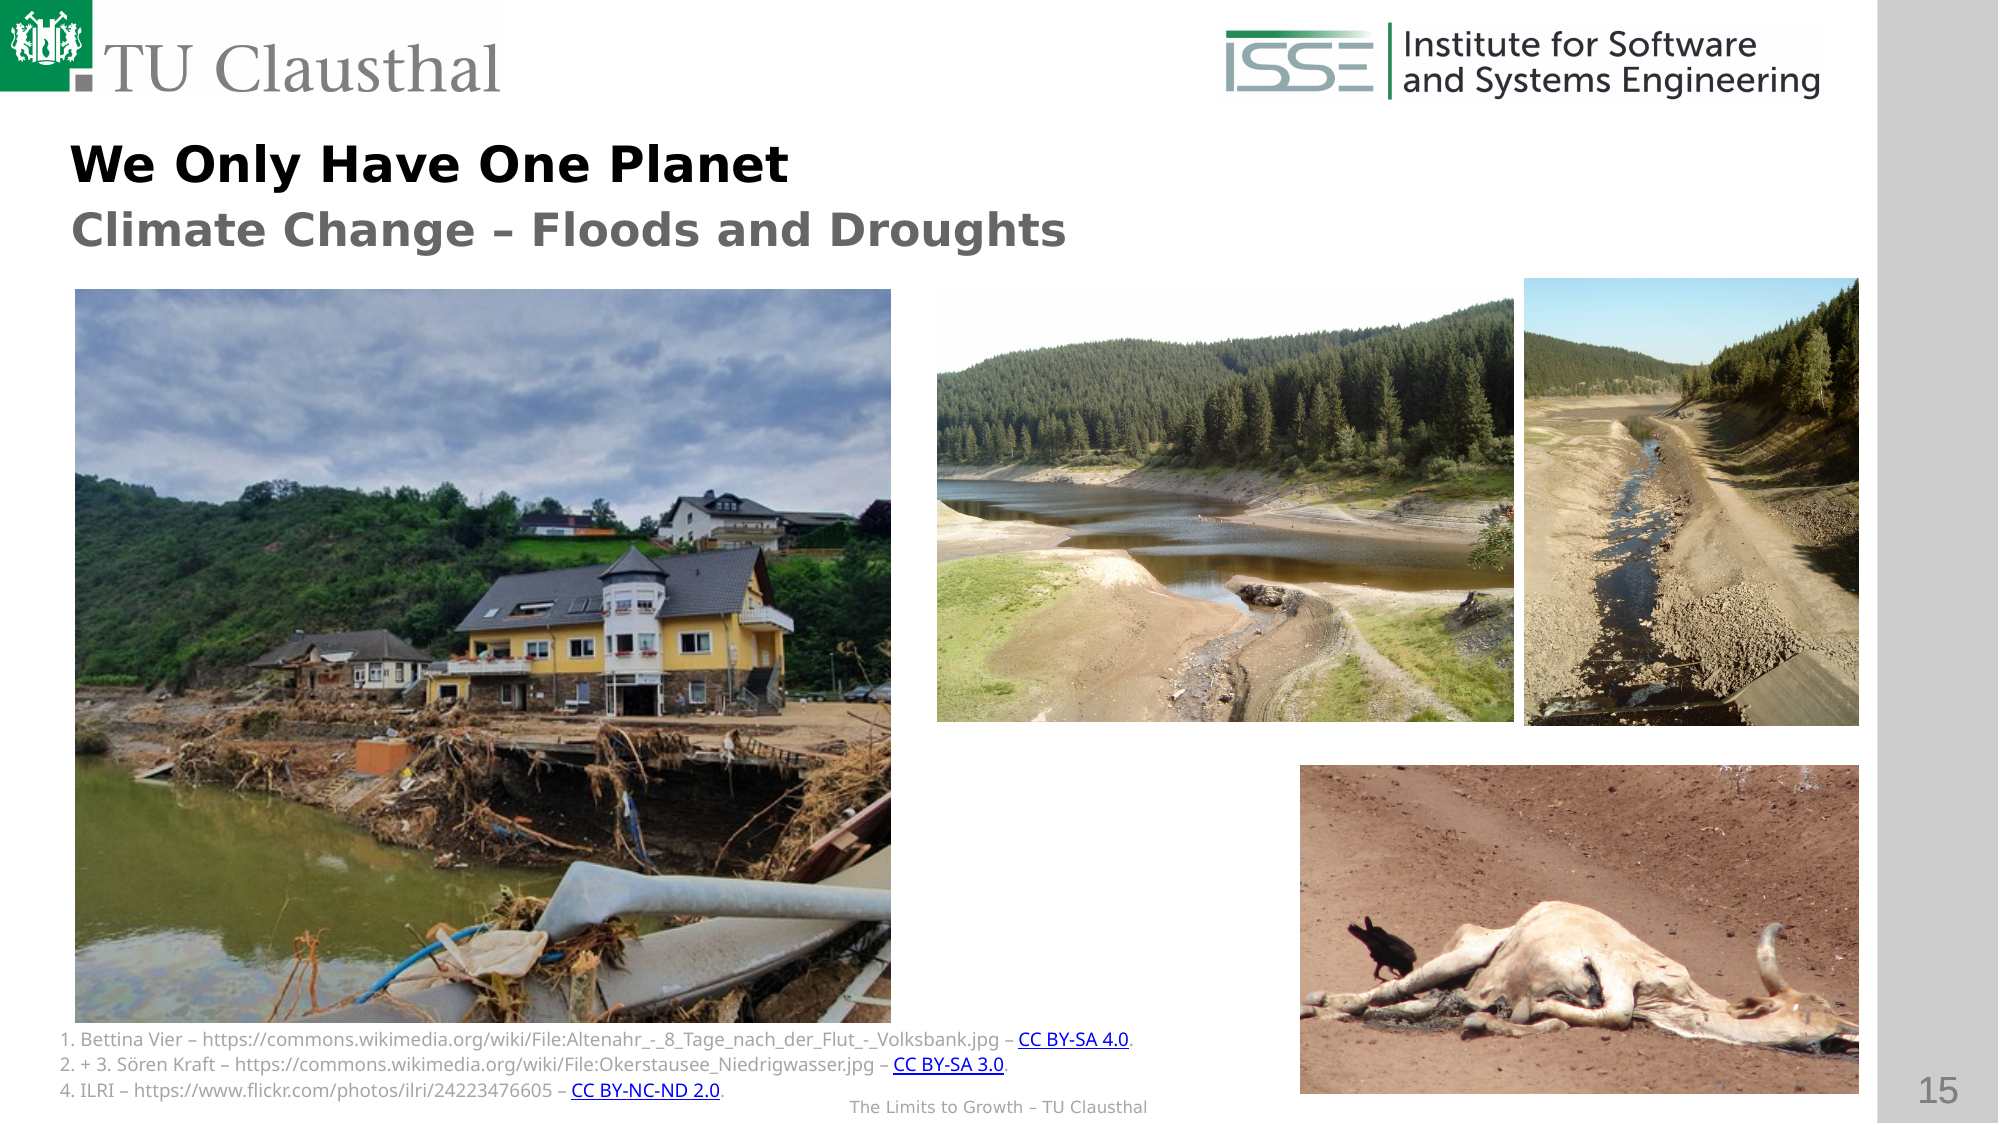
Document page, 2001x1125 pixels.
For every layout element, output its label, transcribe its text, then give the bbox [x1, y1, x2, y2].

picture [937, 289, 1514, 722]
text_box Climate Change – Floods and Droughts [70, 188, 1769, 269]
picture [1218, 22, 1825, 106]
text_box 1. Bettina Vier – https://commons.wikimedia.org/wiki/File:Altenahr_-_8_Tage_nach_der_Flut_-_Volksbank.jpg – CC BY-SA 4.0. 2. + 3. Sören Kraft – https://commons.wikimedia.org/wiki/File:Okerstausee_Niedrigwasser.jpg – CC BY-SA 3.0. 4. ILRI – https://www.flickr.com/photos/ilri/24223476605 – CC BY-NC-ND 2.0. [45, 1020, 1321, 1112]
picture [74, 289, 891, 1023]
picture [0, 0, 500, 92]
picture [1524, 278, 1859, 726]
picture [1300, 764, 1859, 1094]
text_box We Only Have One Planet [54, 125, 1817, 206]
